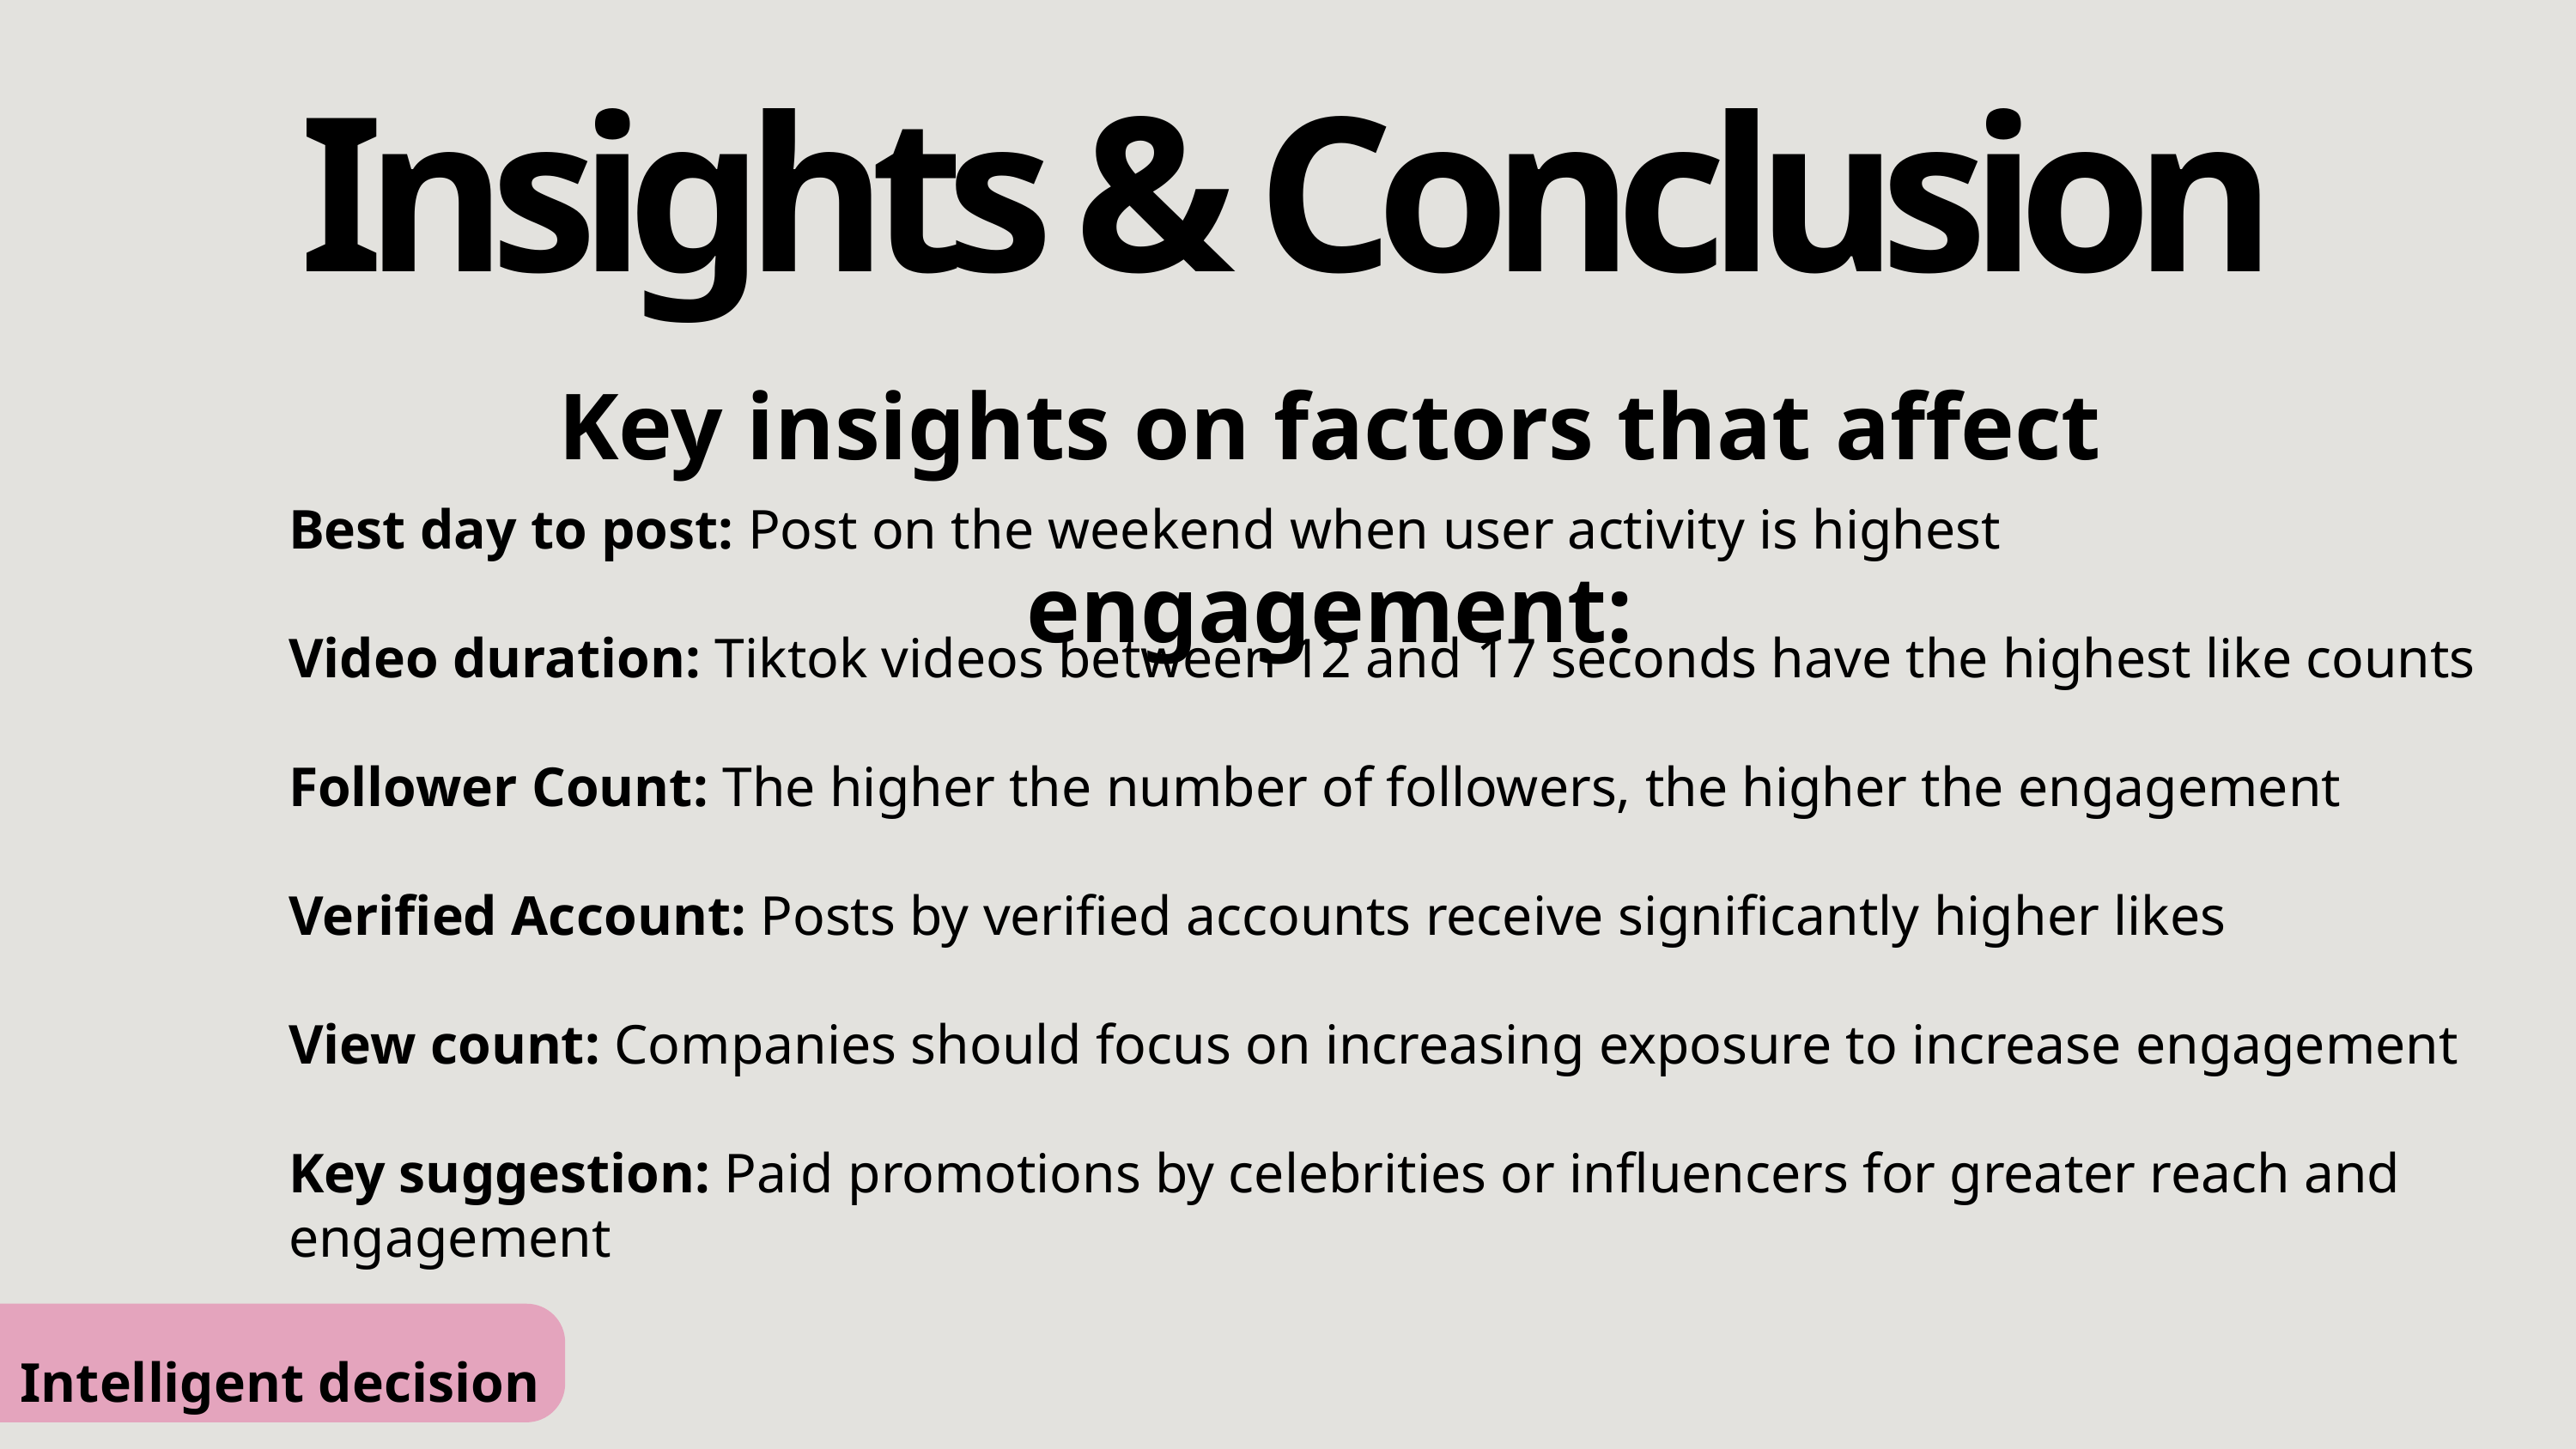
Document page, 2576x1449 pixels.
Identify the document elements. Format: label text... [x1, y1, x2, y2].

text_box Best day to post: Post on the weekend when user activity is highest Video duration: Tiktok videos between 12 and 17 seconds have the highest like counts Follower Count: The higher the number of followers, the higher the engagement Verified Account: Posts by verified accounts receive significantly higher likes View count: Companies should focus on increasing exposure to increase engagement Key suggestion: Paid promotions by celebrities or influencers for greater reach and engagement [288, 494, 2511, 1268]
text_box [0, 1303, 566, 1423]
text_box Key insights on factors that affect engagement: [288, 295, 2372, 494]
text_box Insights & Conclusion [72, 121, 2504, 315]
